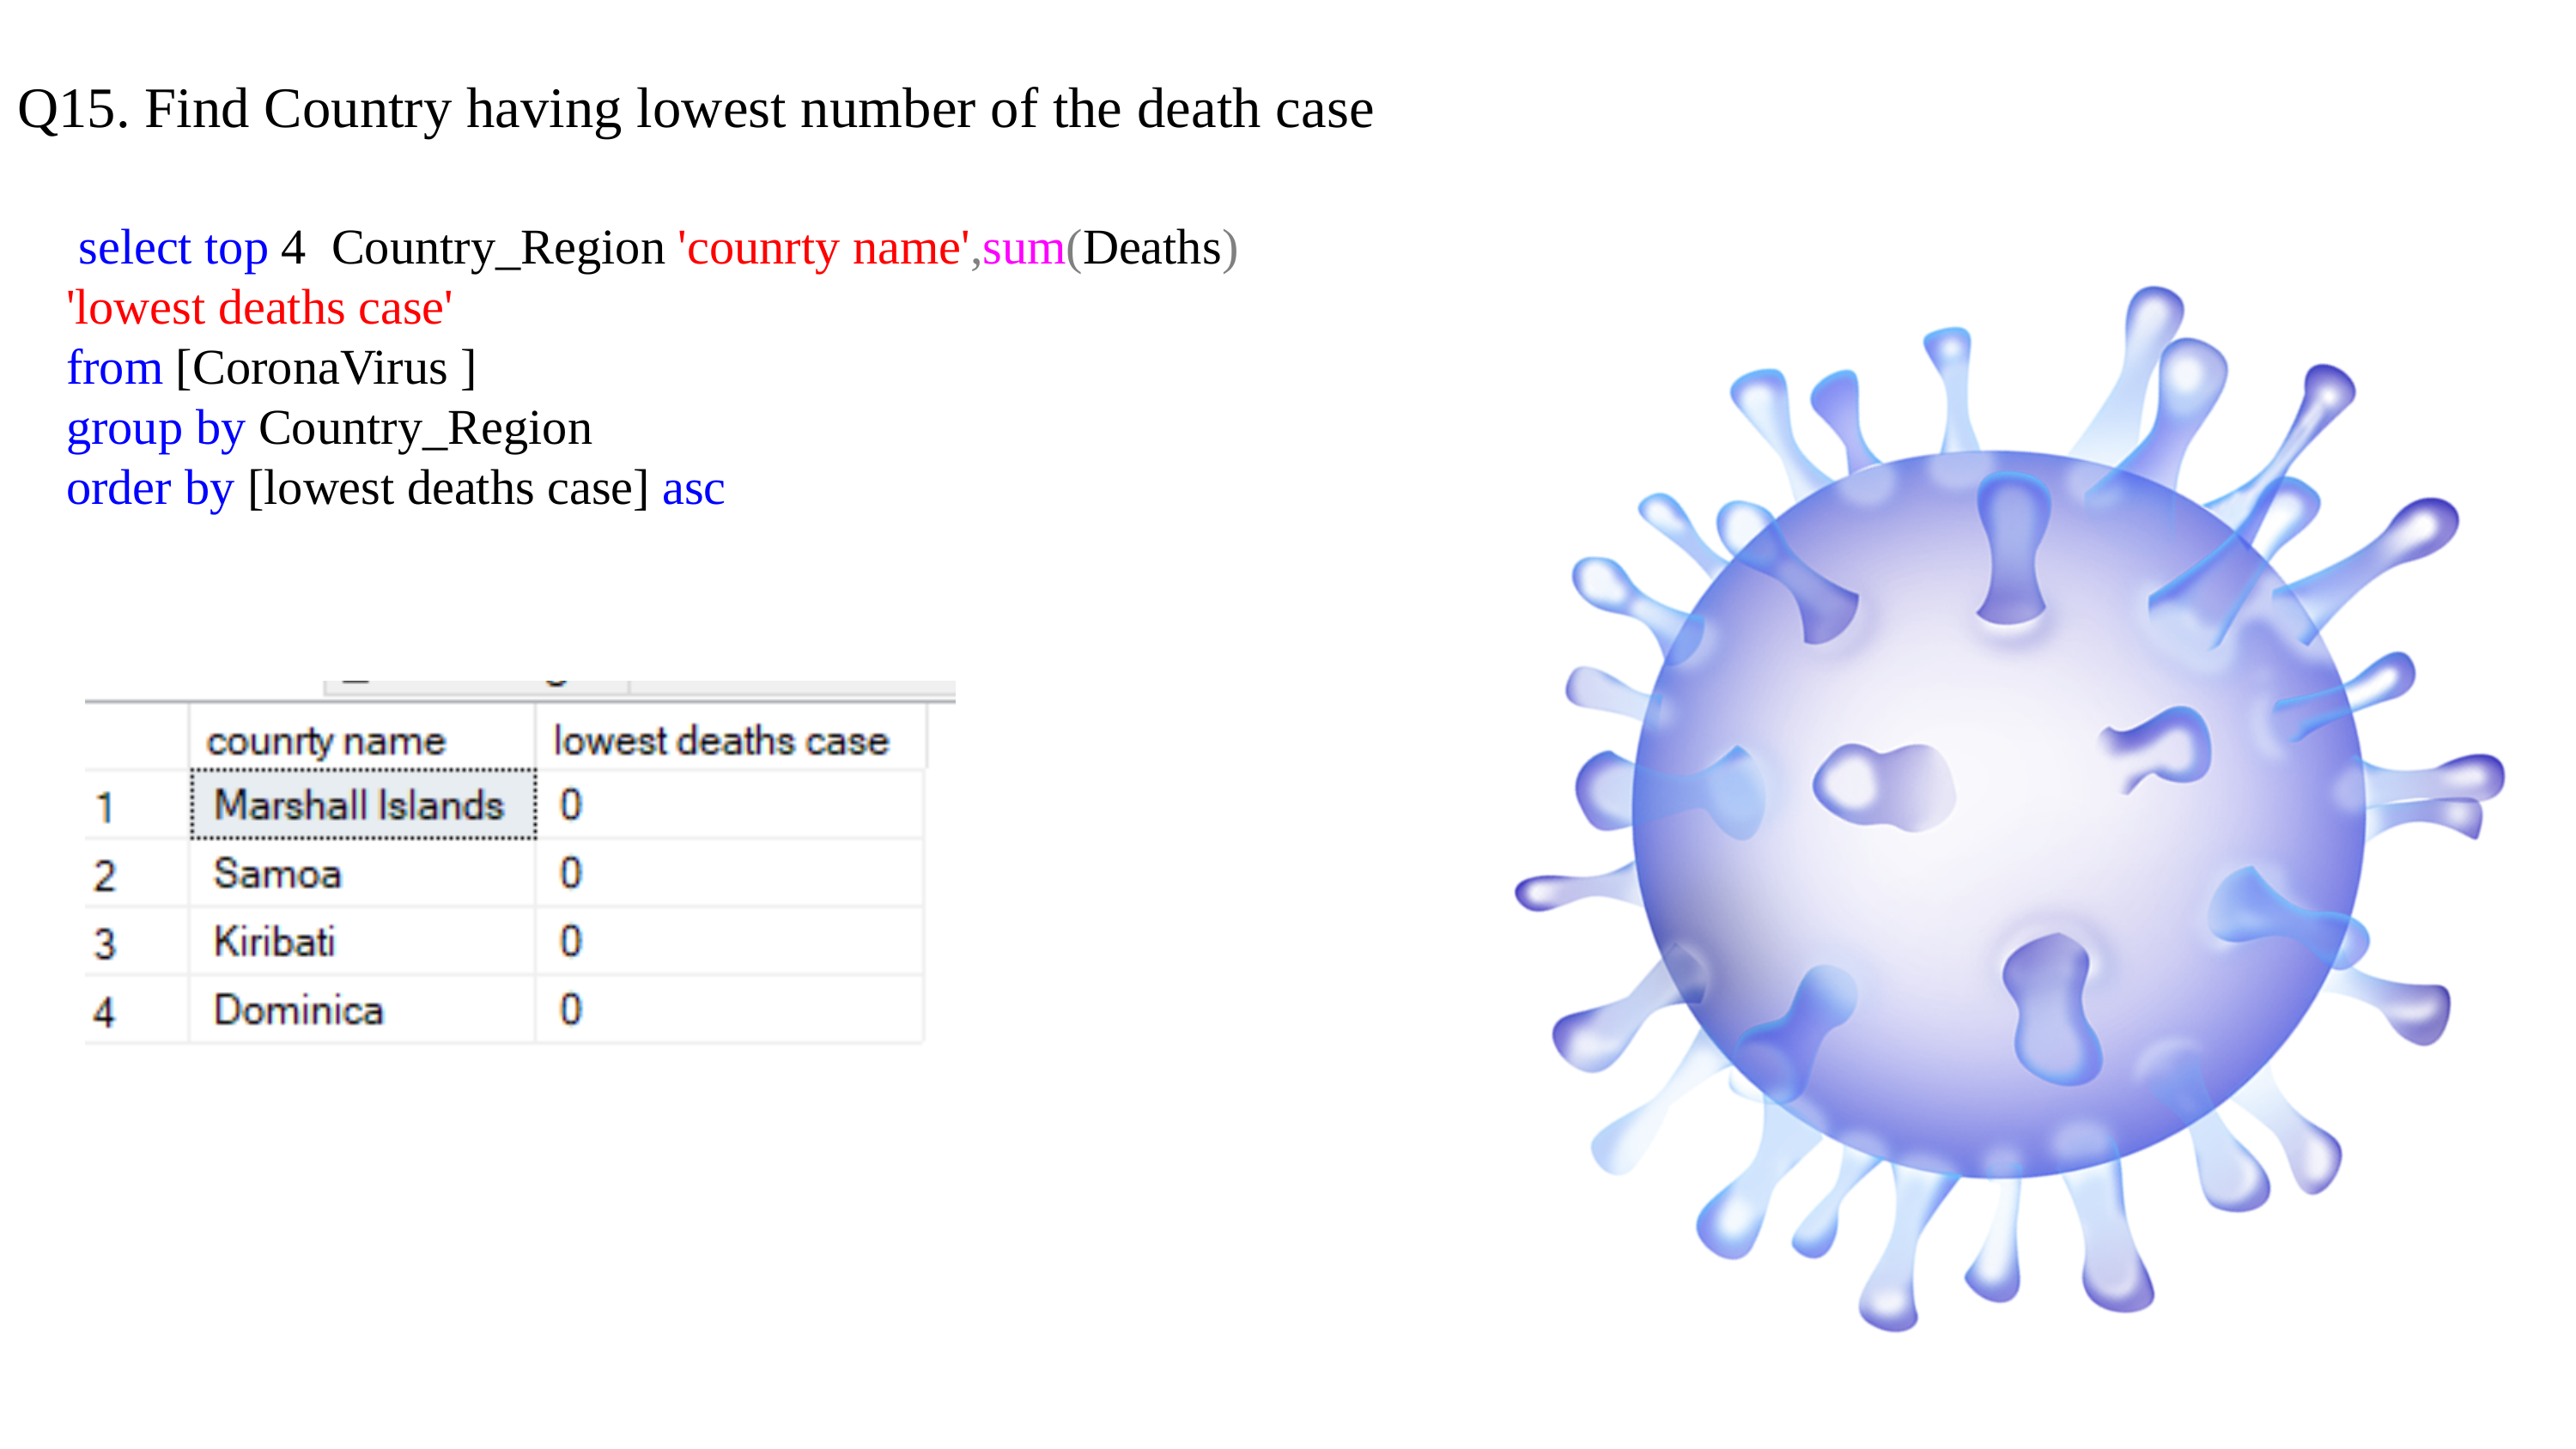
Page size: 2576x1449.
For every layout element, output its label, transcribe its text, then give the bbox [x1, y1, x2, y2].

text_box [1513, 284, 2506, 1334]
title Q15. Find Country having lowest number of the death case [4, 1, 2345, 209]
text_box select top 4 Country_Region 'counrty name',sum(Deaths) 'lowest deaths case' from [CoronaVirus ] group by Country_Region order by [lowest deaths case] asc [53, 208, 1342, 521]
picture [85, 681, 956, 1111]
